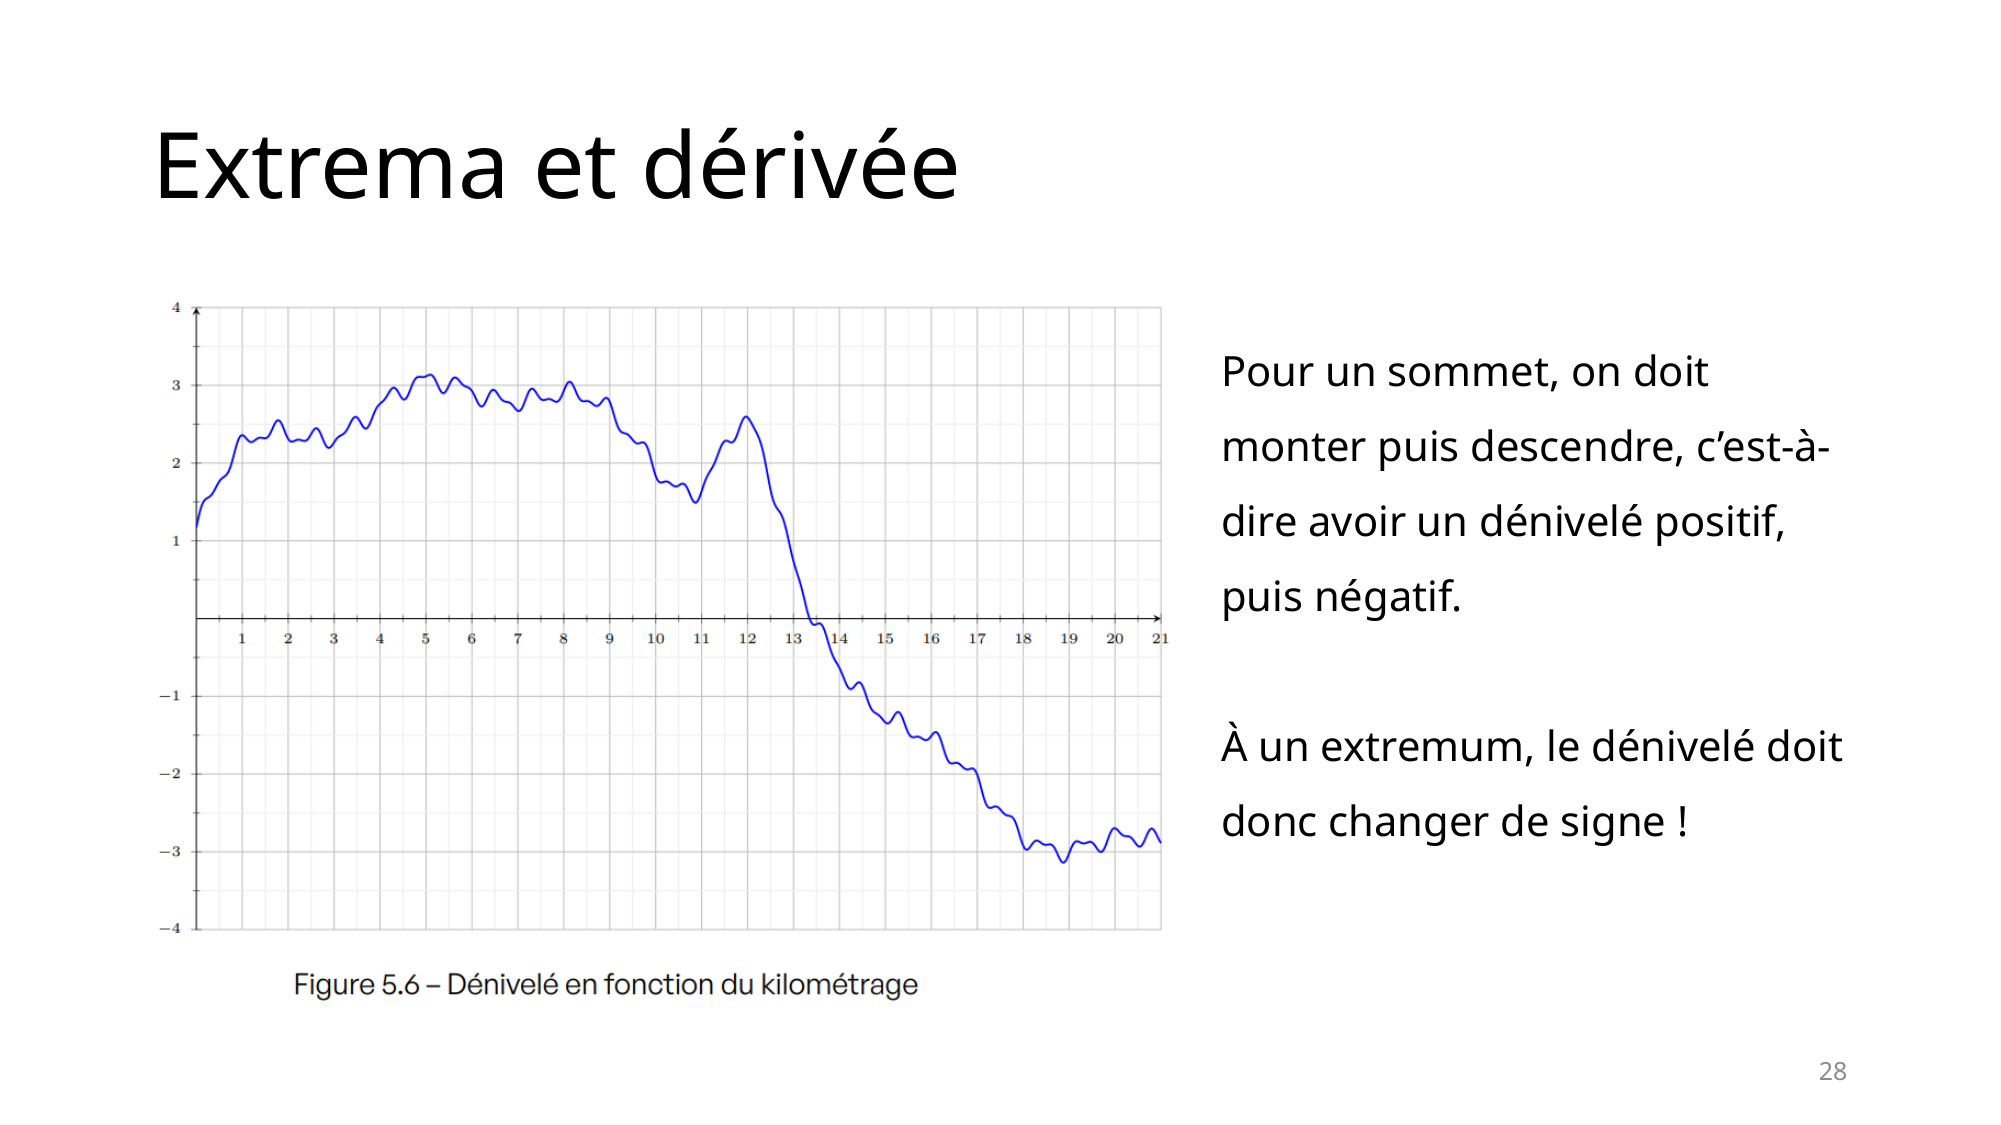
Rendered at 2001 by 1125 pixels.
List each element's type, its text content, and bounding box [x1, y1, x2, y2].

text_box Pour un sommet, on doit monter puis descendre, c’est-à-dire avoir un dénivelé positif, puis négatif. À un extremum, le dénivelé doit donc changer de signe ! [1207, 312, 1863, 853]
slide_number 28 [1412, 1042, 1863, 1103]
picture [137, 277, 1207, 1002]
title Extrema et dérivée [137, 59, 1863, 278]
